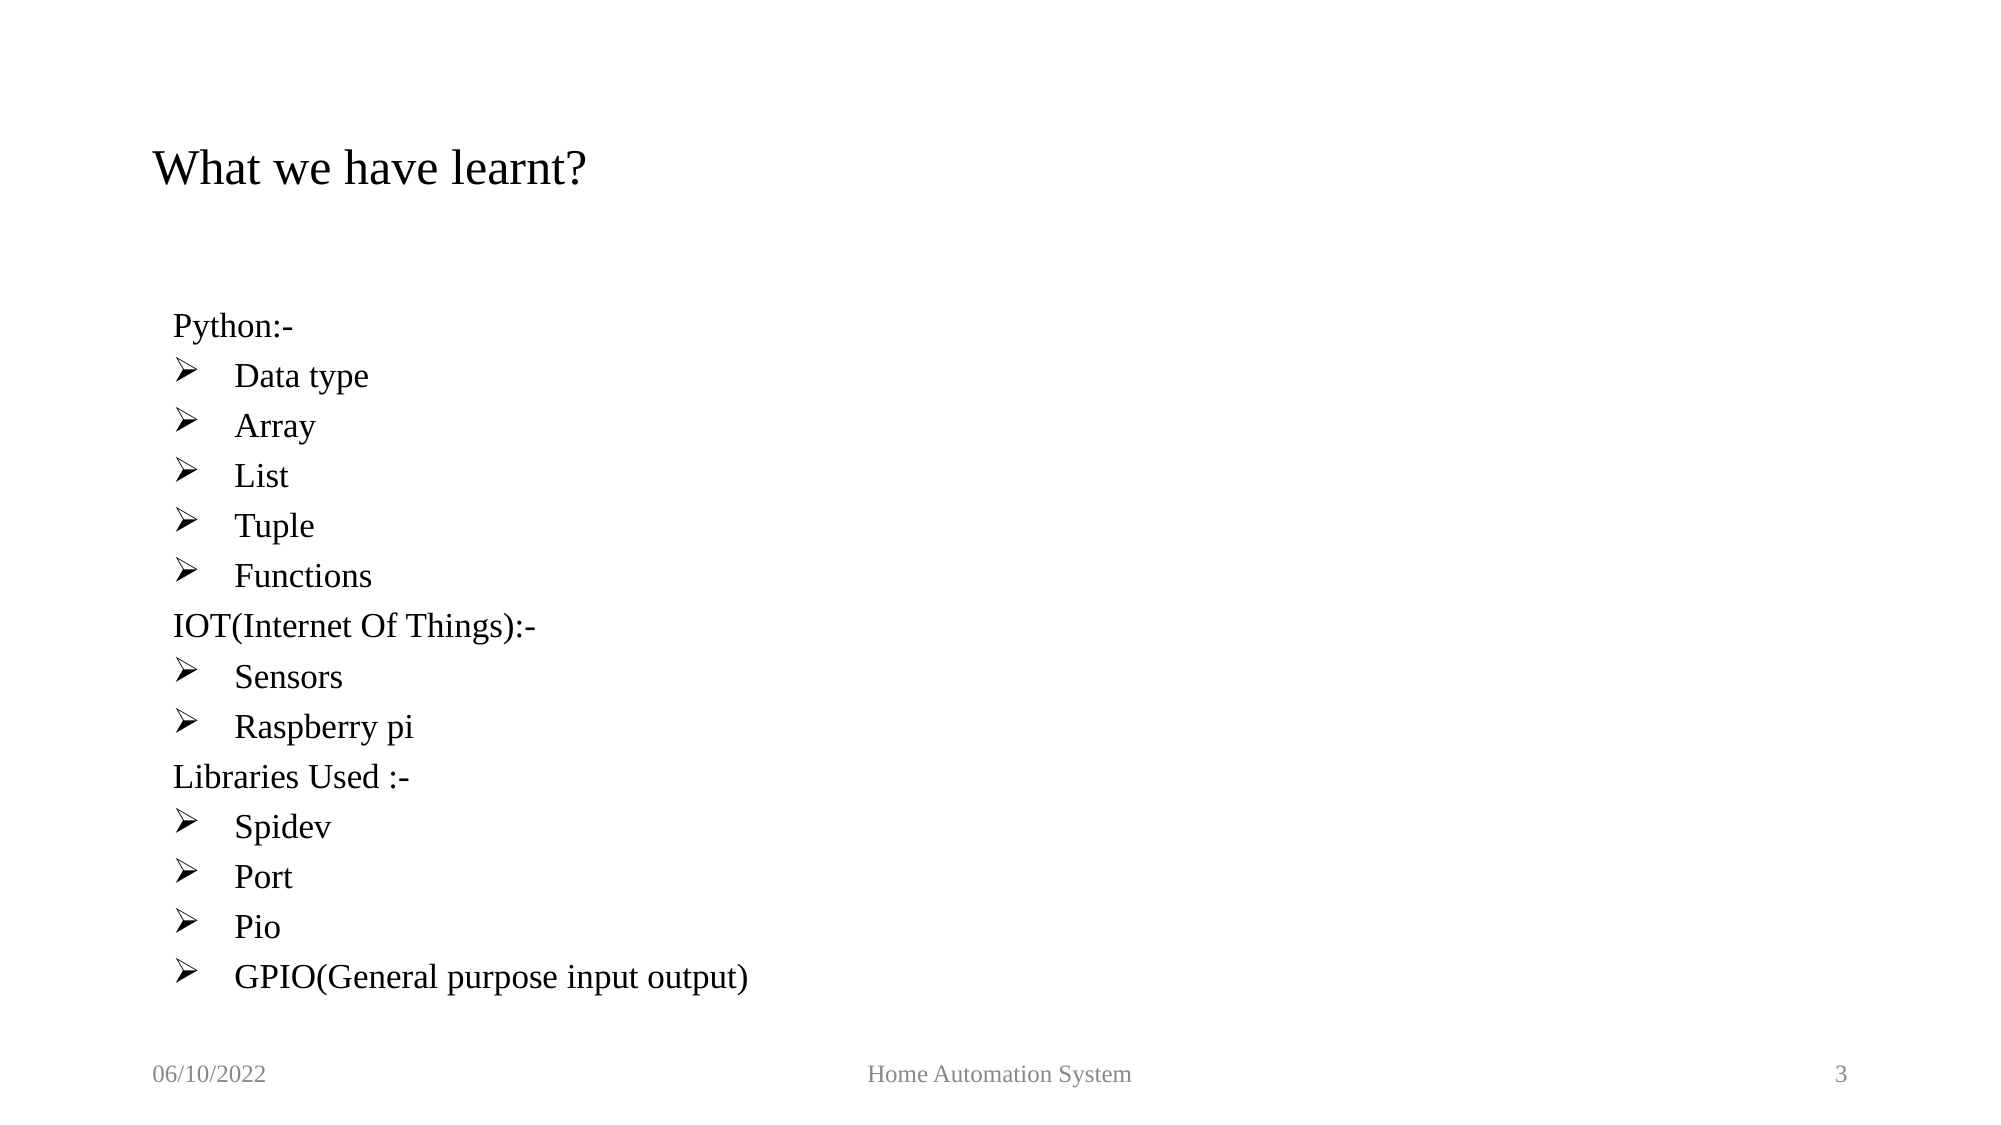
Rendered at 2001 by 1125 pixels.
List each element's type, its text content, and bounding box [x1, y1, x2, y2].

slide_number 3 [1412, 1042, 1863, 1103]
list Python:- Data type Array List Tuple Functions IOT(Internet Of Things):- Sensors Raspberry pi Libraries Used :- Spidev Port Pio GPIO(General purpose input output) [137, 299, 1863, 1014]
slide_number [137, 1042, 588, 1103]
title What we have learnt? [137, 59, 1863, 278]
footer Home Automation System [662, 1042, 1338, 1103]
